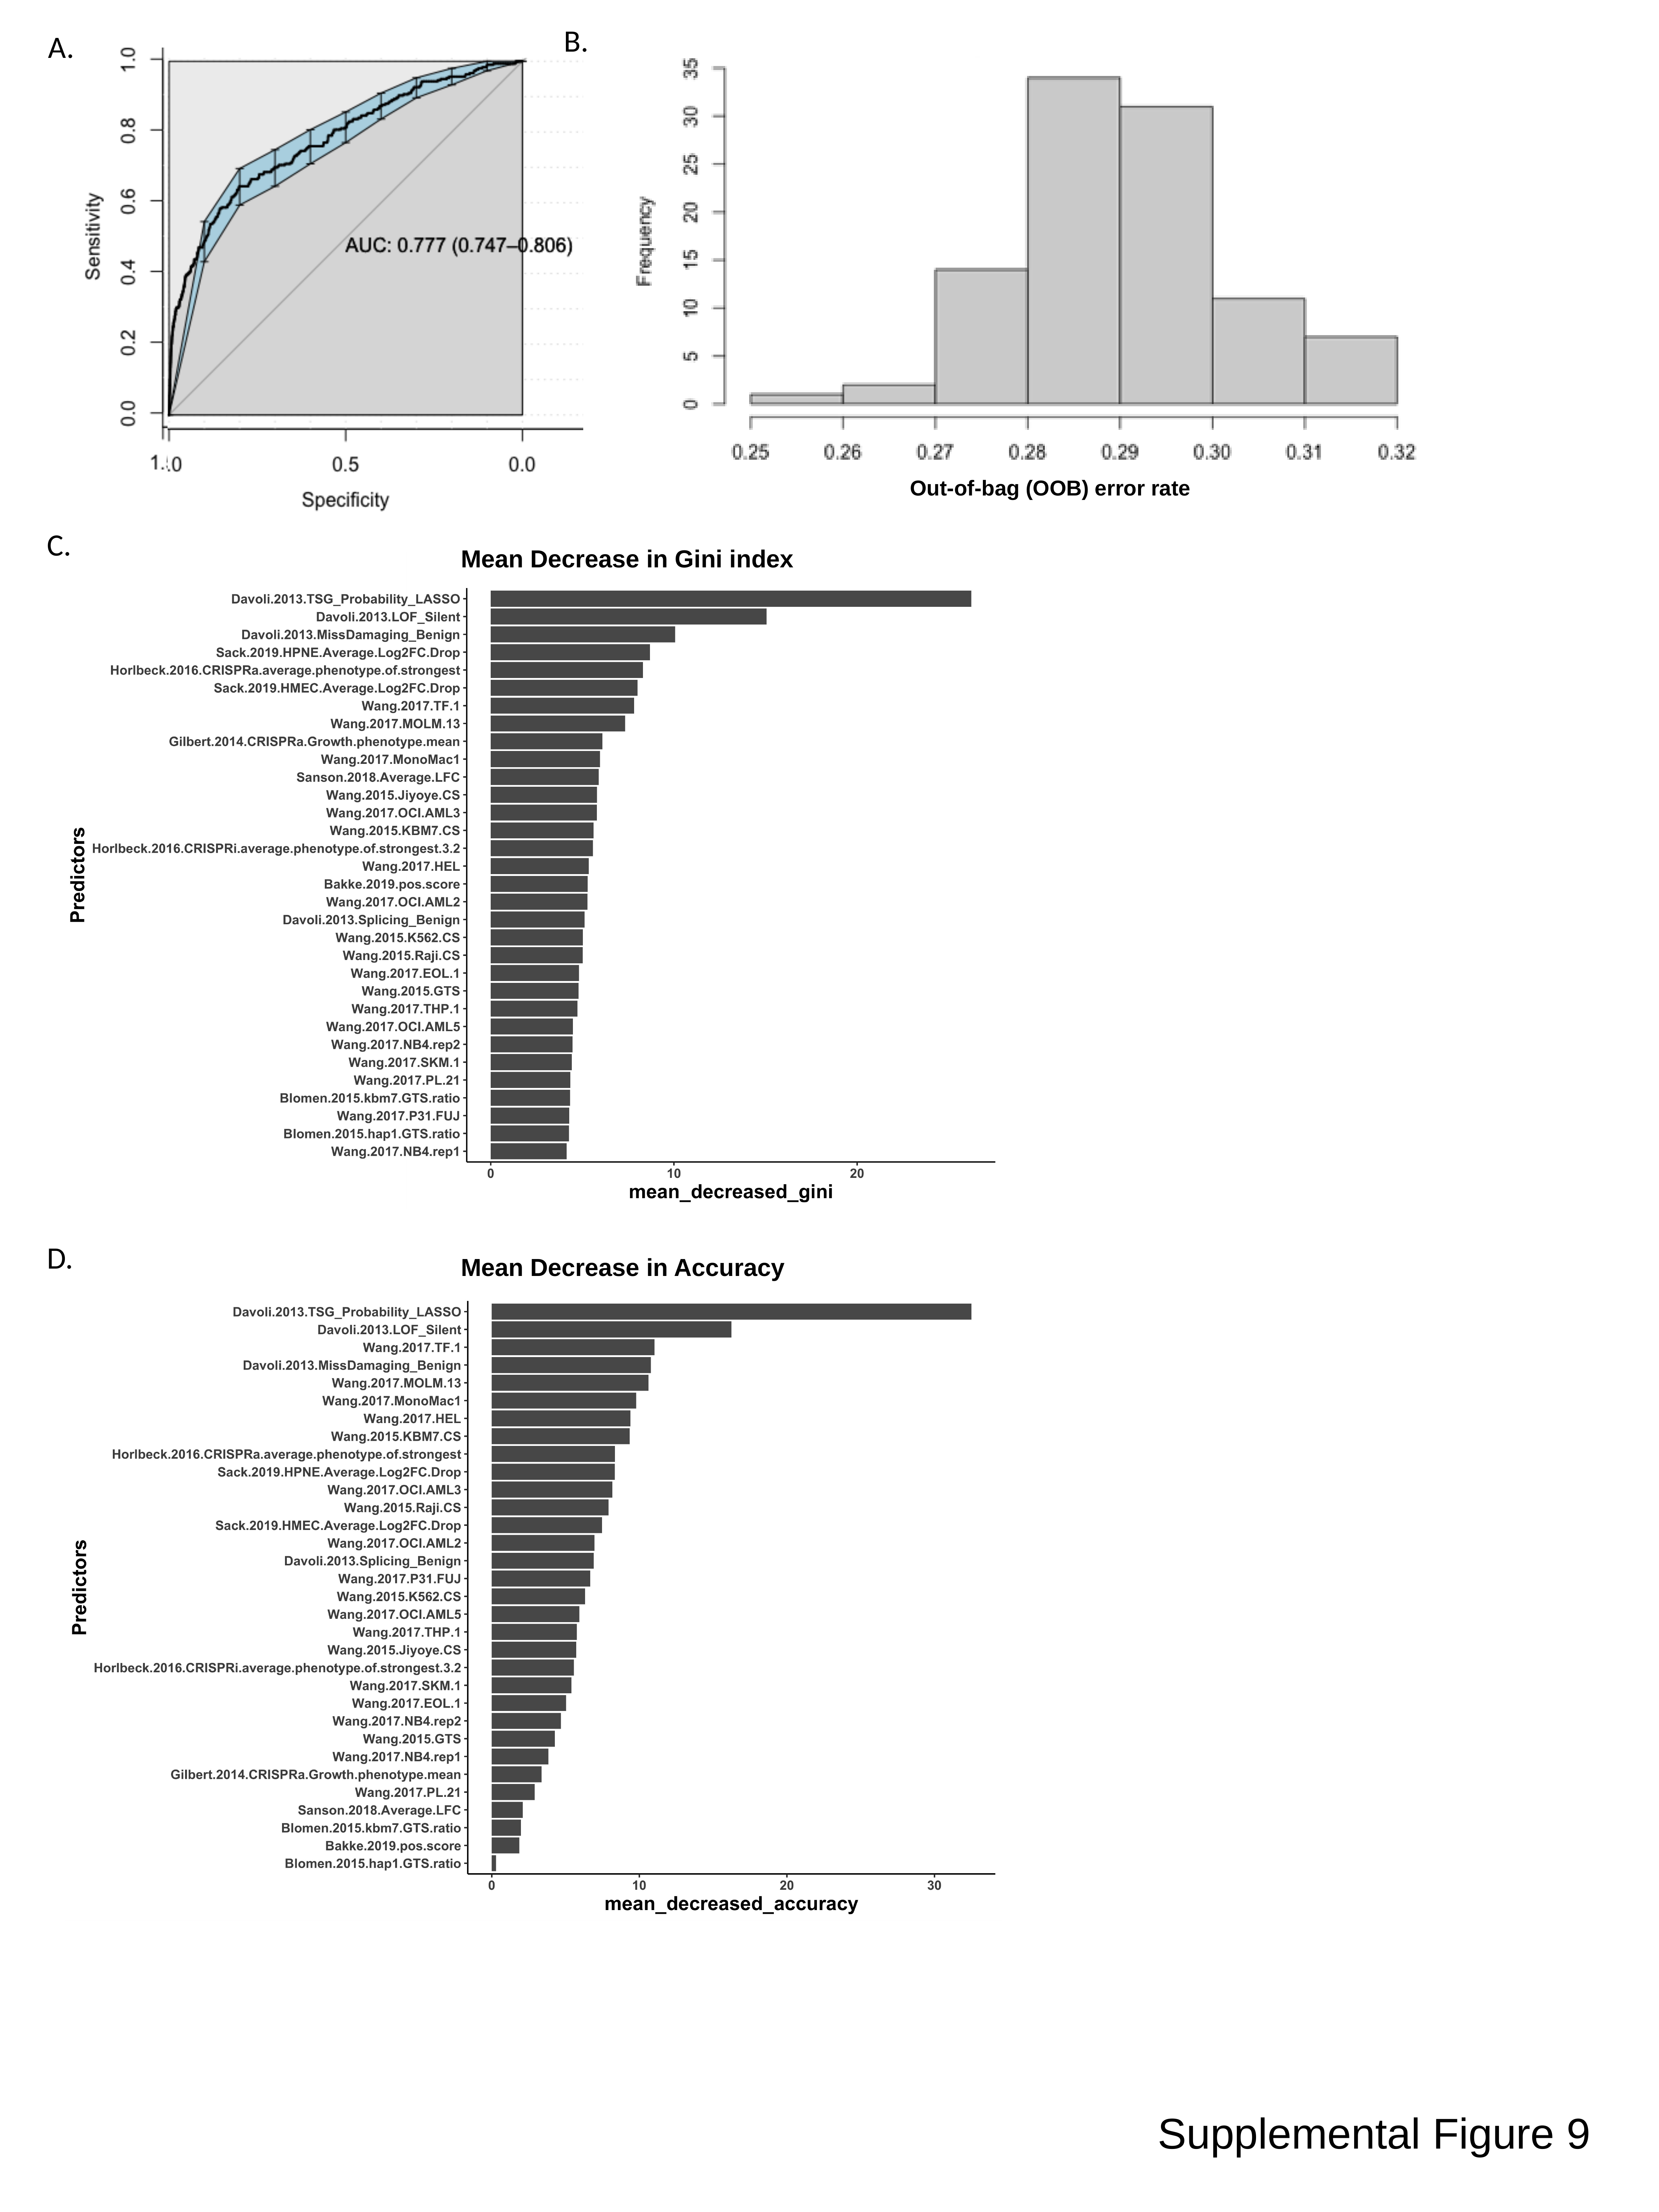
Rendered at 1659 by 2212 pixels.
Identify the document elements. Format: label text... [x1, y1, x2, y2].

picture [63, 552, 1002, 1209]
picture [630, 56, 1429, 482]
text_box A. [42, 24, 80, 67]
text_box Supplemental Figure 9 [1152, 2103, 1597, 2160]
picture [65, 1265, 1002, 1921]
text_box Out-of-bag (OOB) error rate [904, 482, 1197, 503]
text_box Mean Decrease in Gini index [455, 549, 837, 552]
text_box D. [41, 1235, 79, 1278]
picture [67, 48, 584, 525]
text_box Mean Decrease in Accuracy [455, 1257, 800, 1265]
text_box C. [41, 522, 77, 565]
text_box B. [558, 18, 594, 61]
